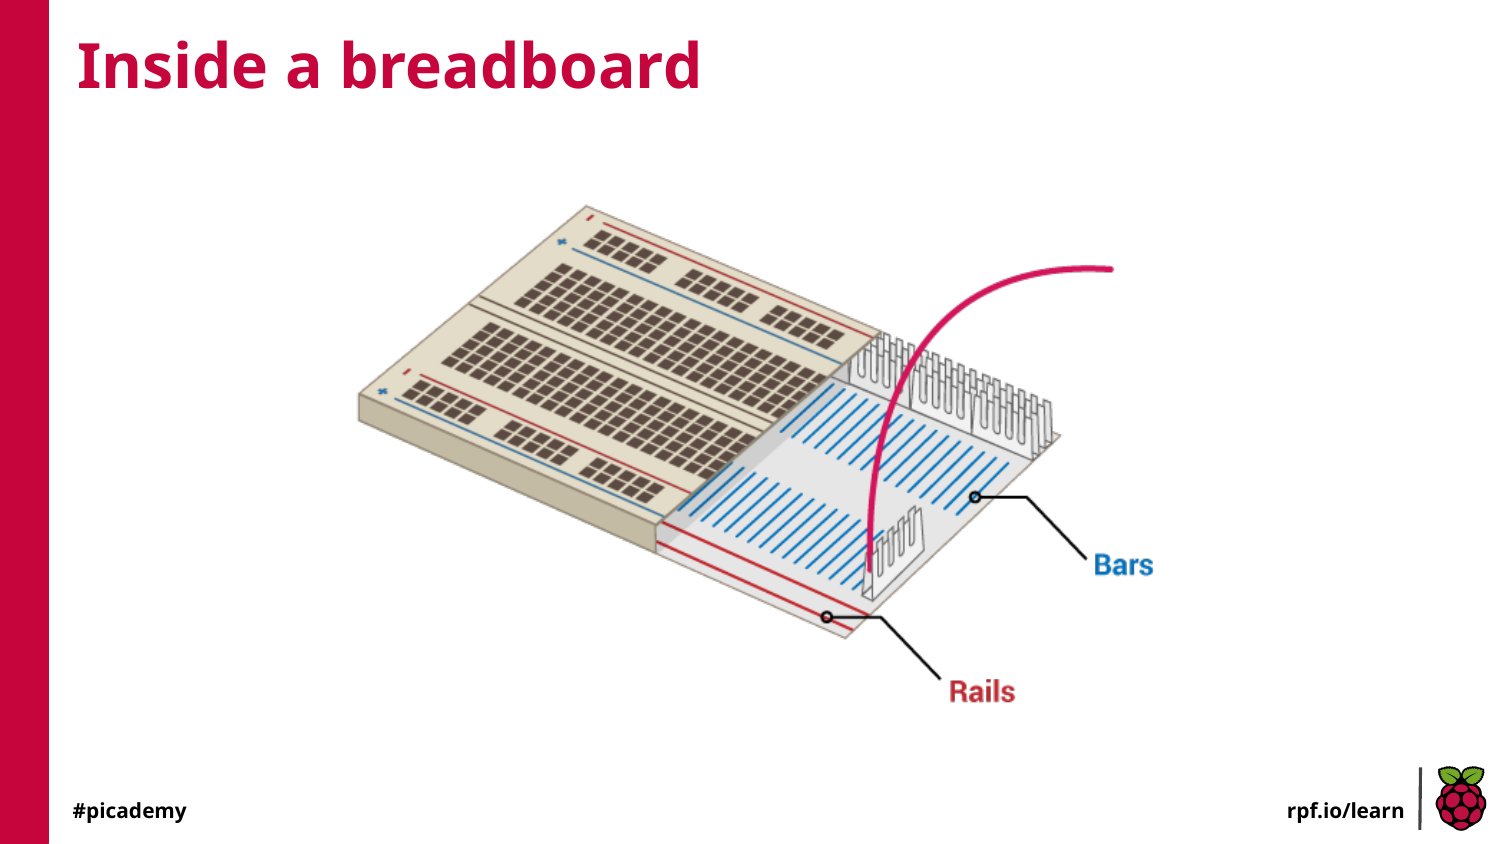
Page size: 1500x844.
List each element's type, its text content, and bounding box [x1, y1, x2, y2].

picture [307, 144, 1193, 774]
picture [1435, 766, 1487, 831]
title Inside a breadboard [62, 11, 1487, 90]
